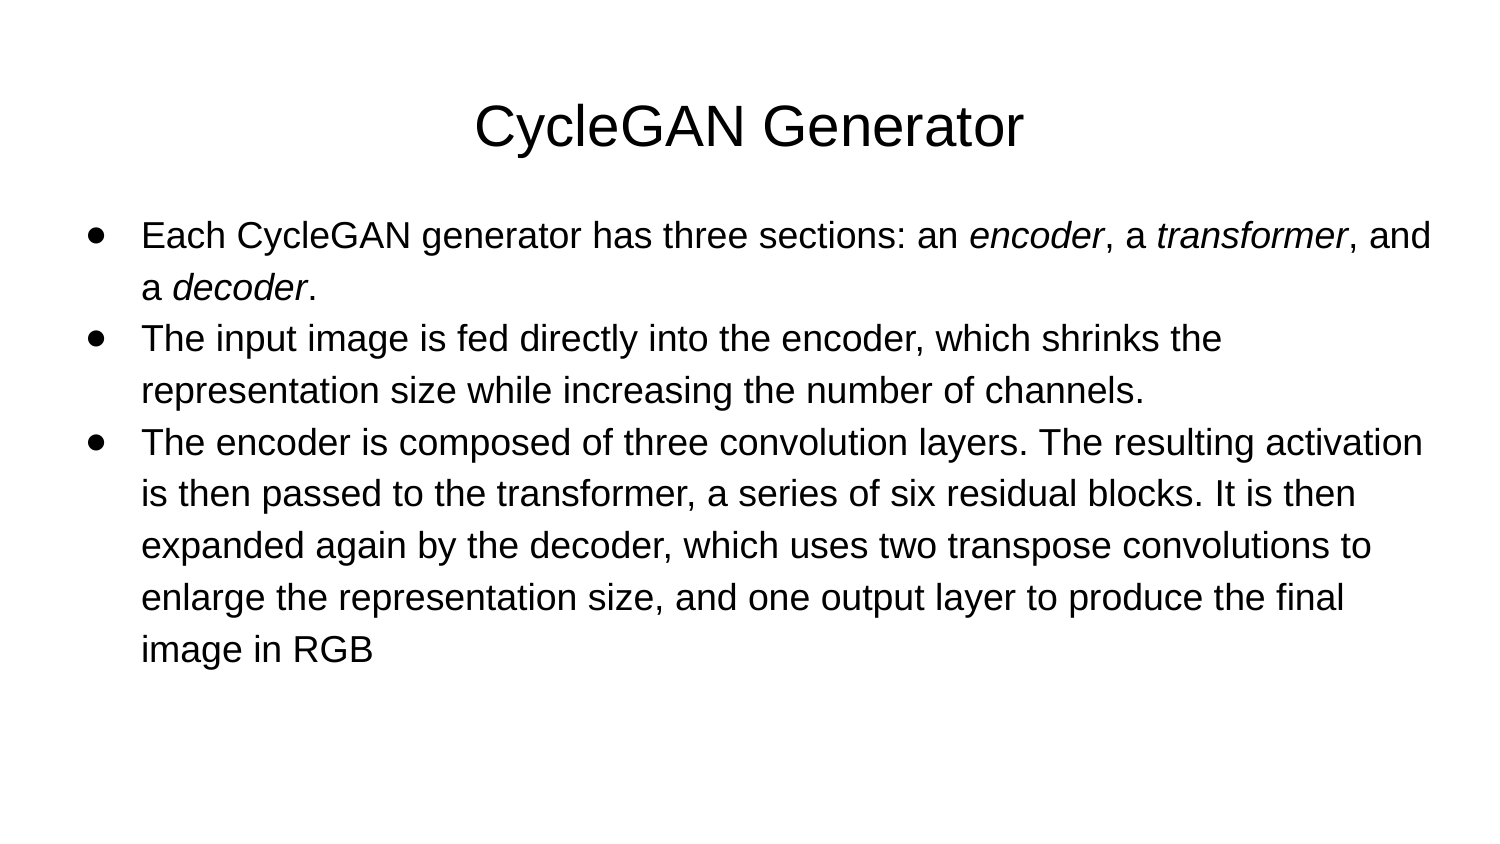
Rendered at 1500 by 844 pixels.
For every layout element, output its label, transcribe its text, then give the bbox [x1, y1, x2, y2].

list Each CycleGAN generator has three sections: an encoder, a transformer, and a decoder. The input image is fed directly into the encoder, which shrinks the representation size while increasing the number of channels. The encoder is composed of three convolution layers. The resulting activation is then passed to the transformer, a series of six residual blocks. It is then expanded again by the decoder, which uses two transpose convolutions to enlarge the representation size, and one output layer to produce the final image in RGB [51, 189, 1449, 750]
title CycleGAN Generator [51, 72, 1449, 167]
